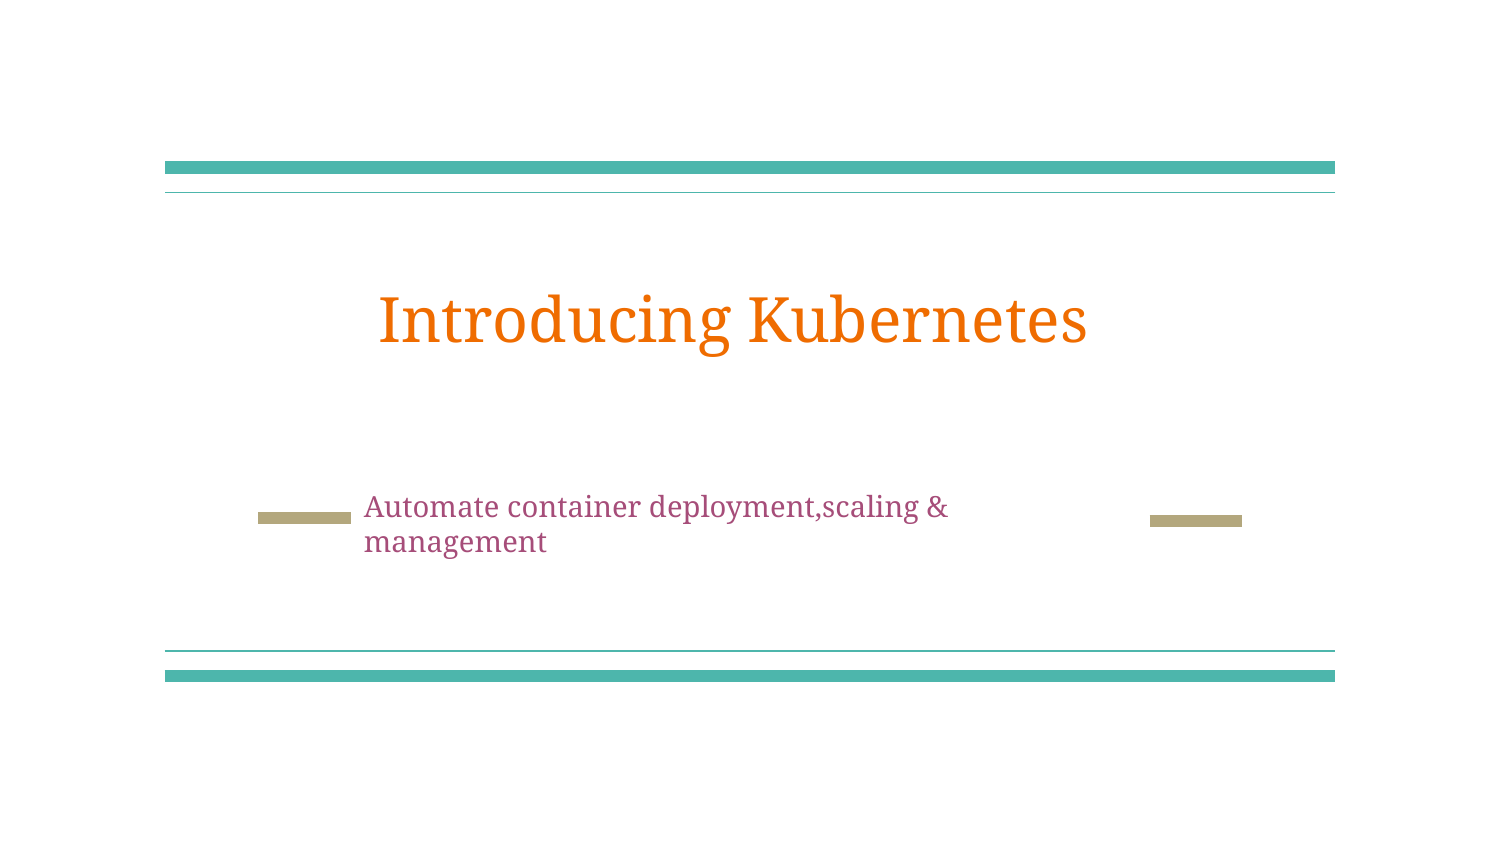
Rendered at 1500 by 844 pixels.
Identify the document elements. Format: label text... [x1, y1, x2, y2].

text_box Automate container deployment,scaling & management [348, 473, 1149, 554]
title Introducing Kubernetes [148, 220, 1336, 456]
